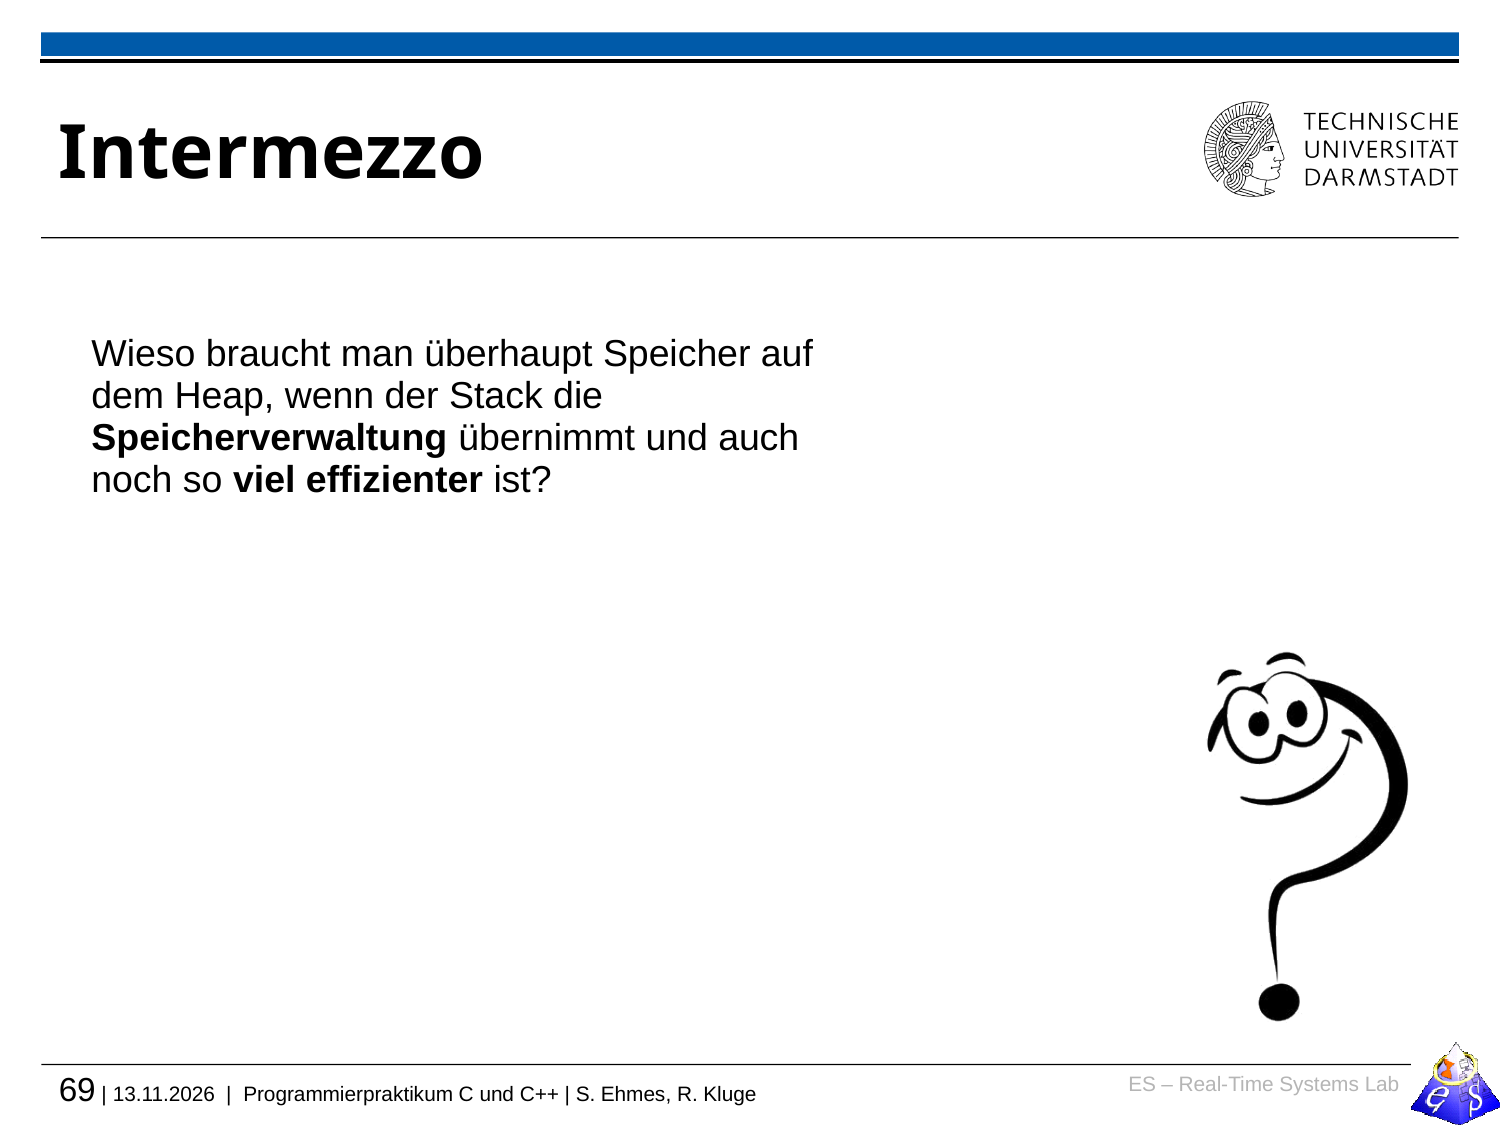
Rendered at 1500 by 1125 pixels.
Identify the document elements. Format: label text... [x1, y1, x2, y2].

picture [1187, 84, 1483, 214]
picture [1411, 1041, 1500, 1125]
picture [1104, 645, 1483, 1024]
title Intermezzo [58, 80, 1187, 218]
text_box Wieso braucht man überhaupt Speicher auf dem Heap, wenn der Stack die Speicherverwaltung übernimmt und auch noch so viel effizienter ist? [76, 325, 845, 508]
